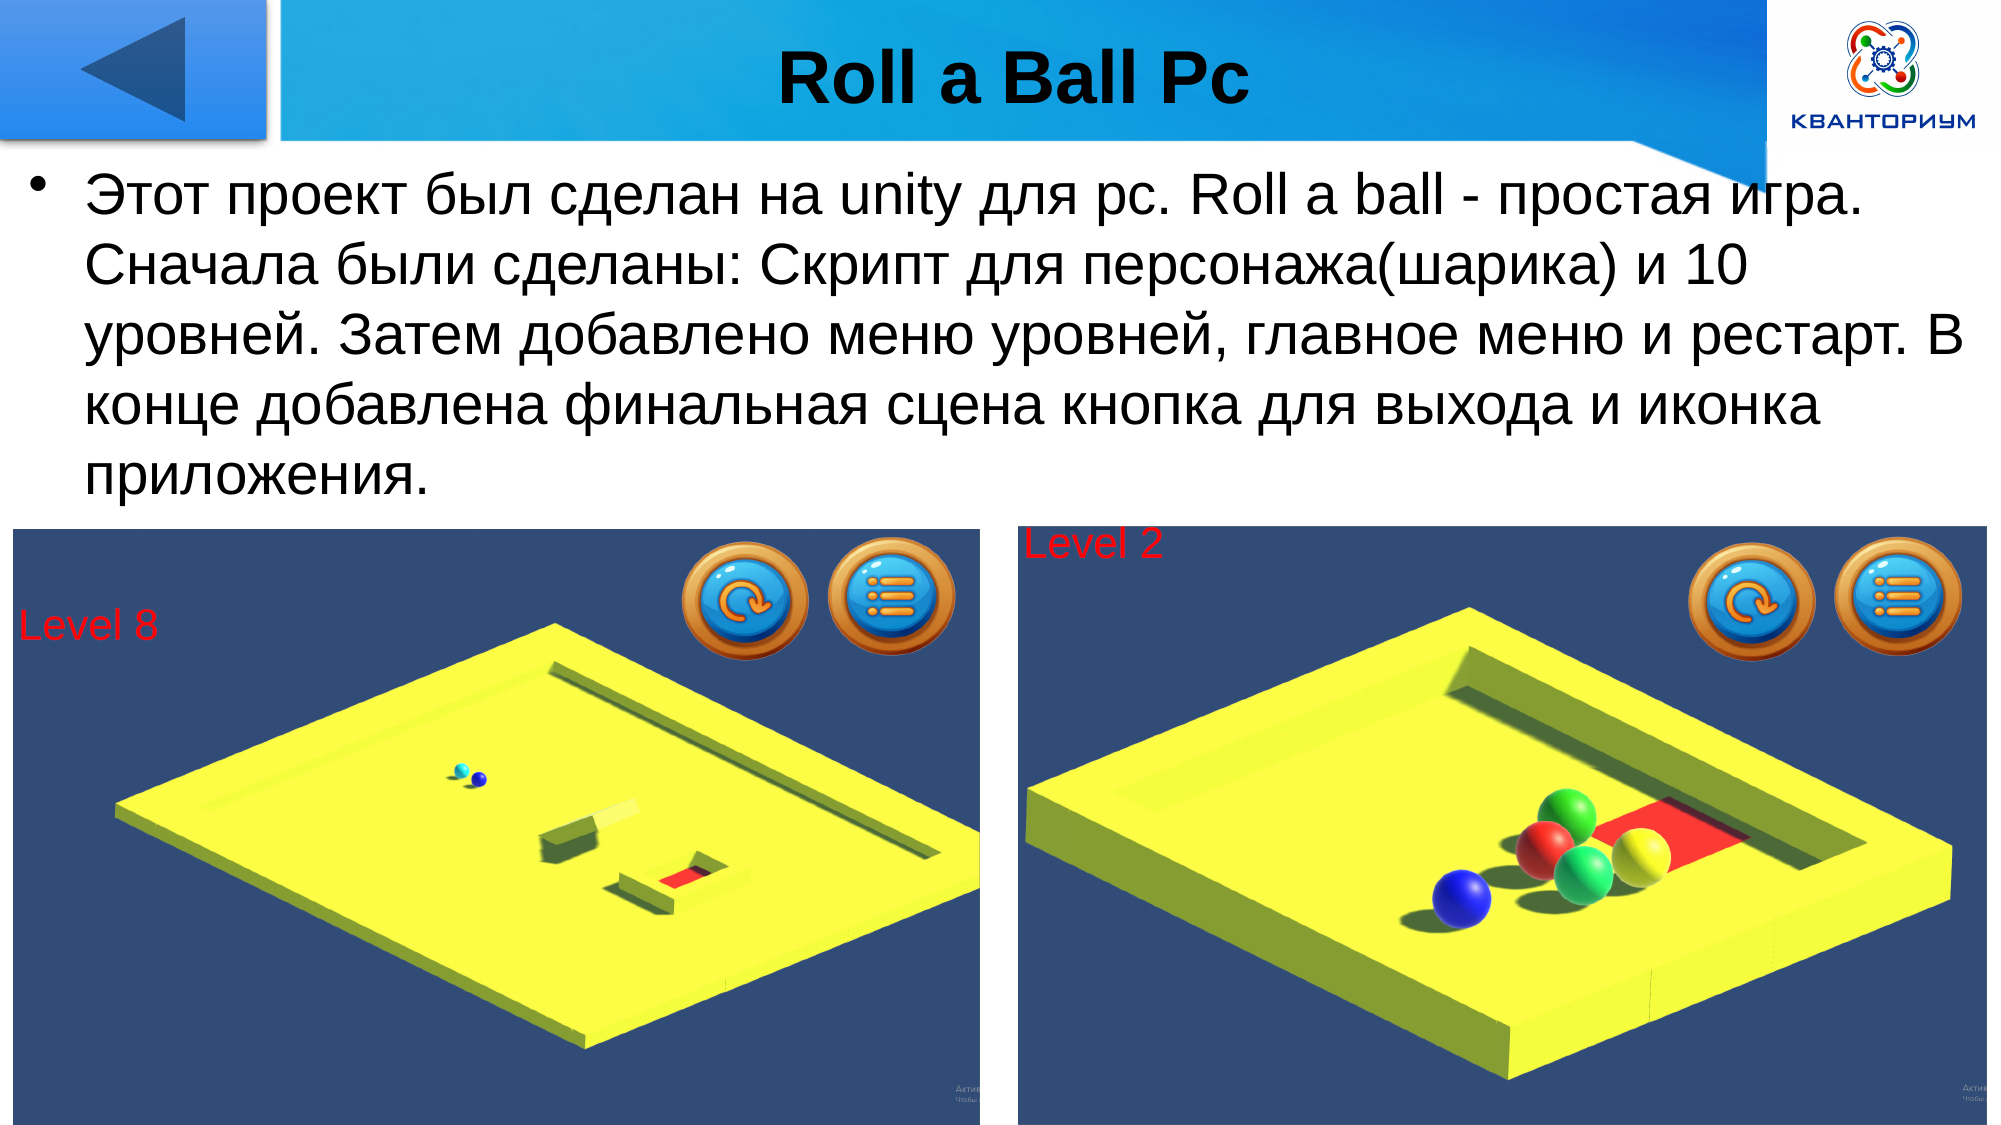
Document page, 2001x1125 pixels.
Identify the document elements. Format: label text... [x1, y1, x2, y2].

picture [0, 0, 2000, 1125]
title Roll a Ball Pc [733, 26, 1267, 123]
text_box [0, 0, 267, 140]
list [1767, 0, 2000, 149]
list Этот проект был сделан на unity для pc. Roll a ball - простая игра. Сначала были сделаны: Скрипт для персонажа(шарика) и 10 уровней. Затем добавлено меню уровней, главное меню и рестарт. В конце добавлена финальная сцена кнопка для выхода и иконка приложения. [13, 148, 1987, 395]
